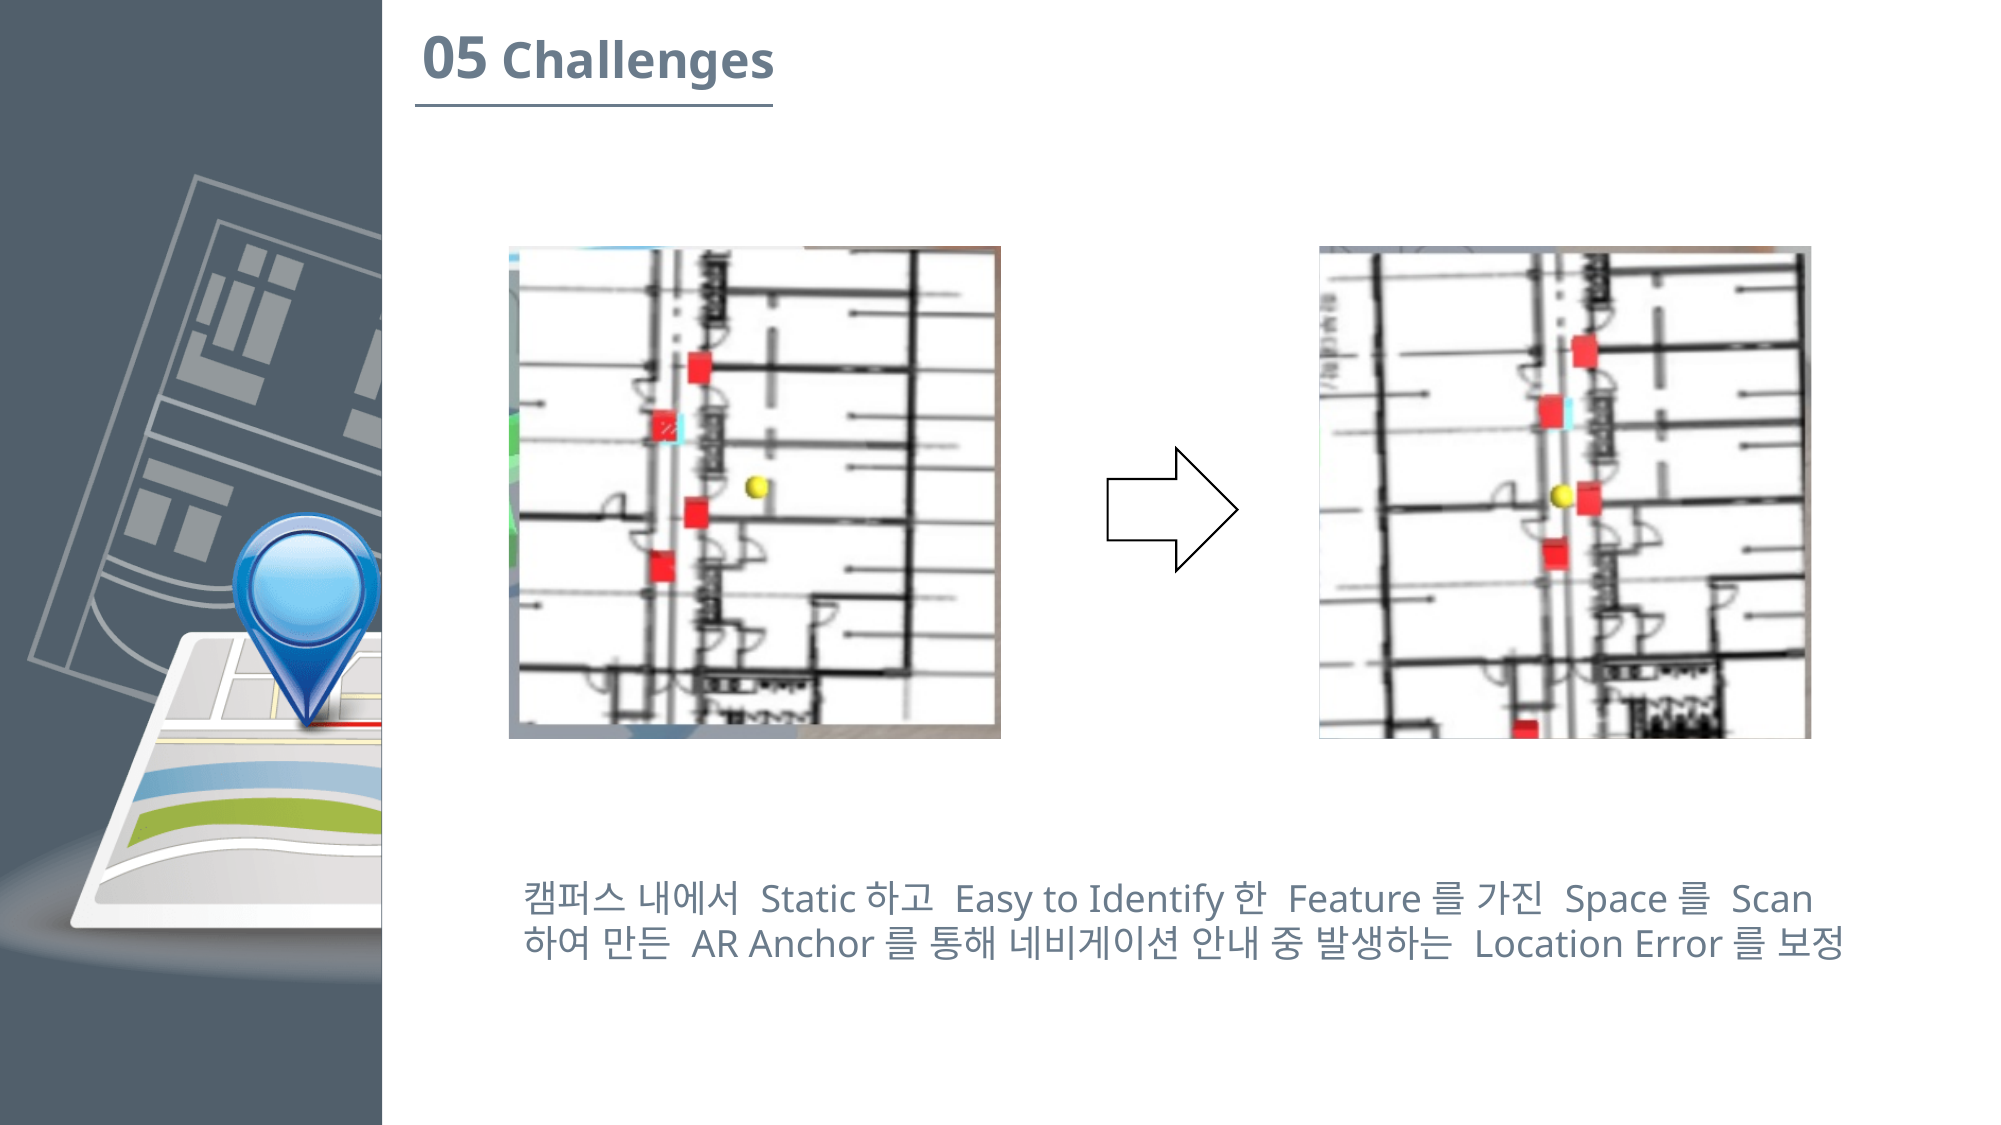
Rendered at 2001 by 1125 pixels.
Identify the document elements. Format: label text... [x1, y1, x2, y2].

picture [0, 117, 382, 1002]
text_box [1106, 445, 1240, 574]
text_box 05 Challenges [406, 0, 1250, 110]
picture [508, 246, 1001, 739]
picture [1319, 246, 1812, 739]
text_box 캠퍼스 내에서 Static하고 Easy to Identify한 Feature를 가진 Space를 Scan하여 만든 AR Anchor를 통해 네비게이션 안내 중 발생하는 Location Error를 보정 [508, 875, 1881, 964]
